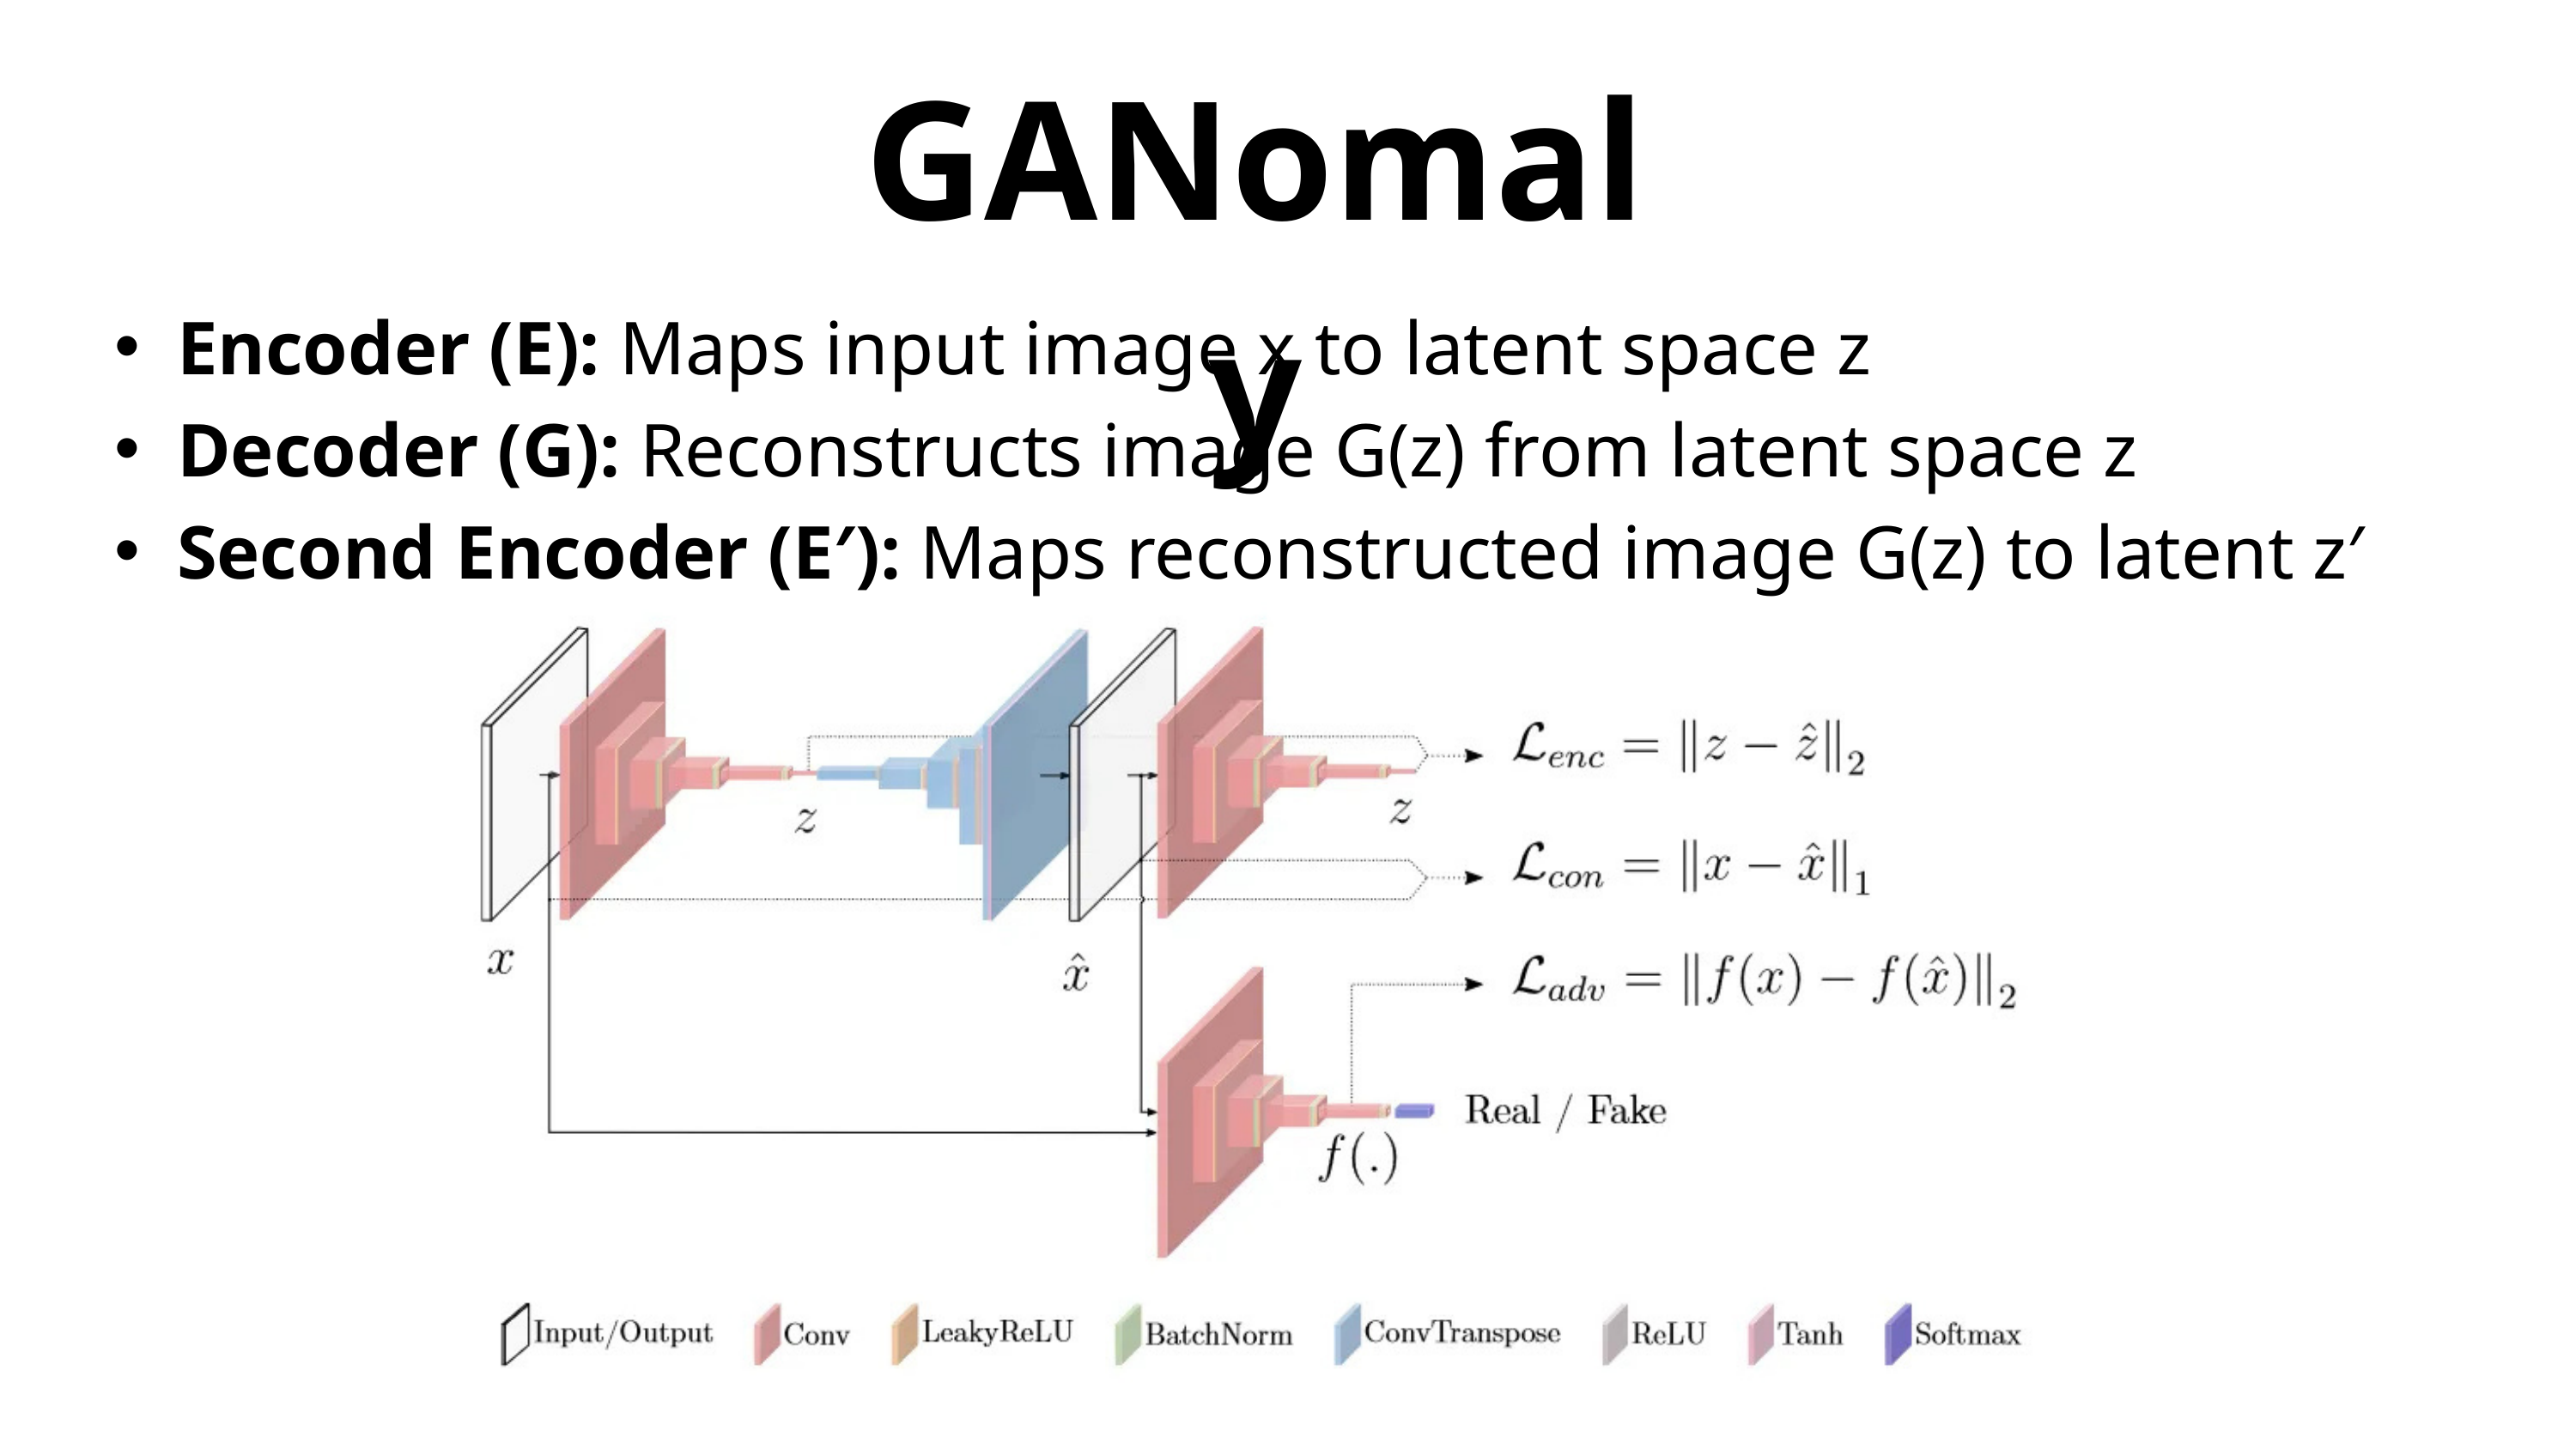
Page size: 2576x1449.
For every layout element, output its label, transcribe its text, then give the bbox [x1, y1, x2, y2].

text_box [421, 594, 2093, 1397]
text_box GANomaly [824, 22, 1686, 286]
text_box Encoder (E): Maps input image x to latent space z Decoder (G): Reconstructs image G(z) from latent space z Second Encoder (E′): Maps reconstructed image G(z) to latent z′ [52, 286, 2462, 594]
